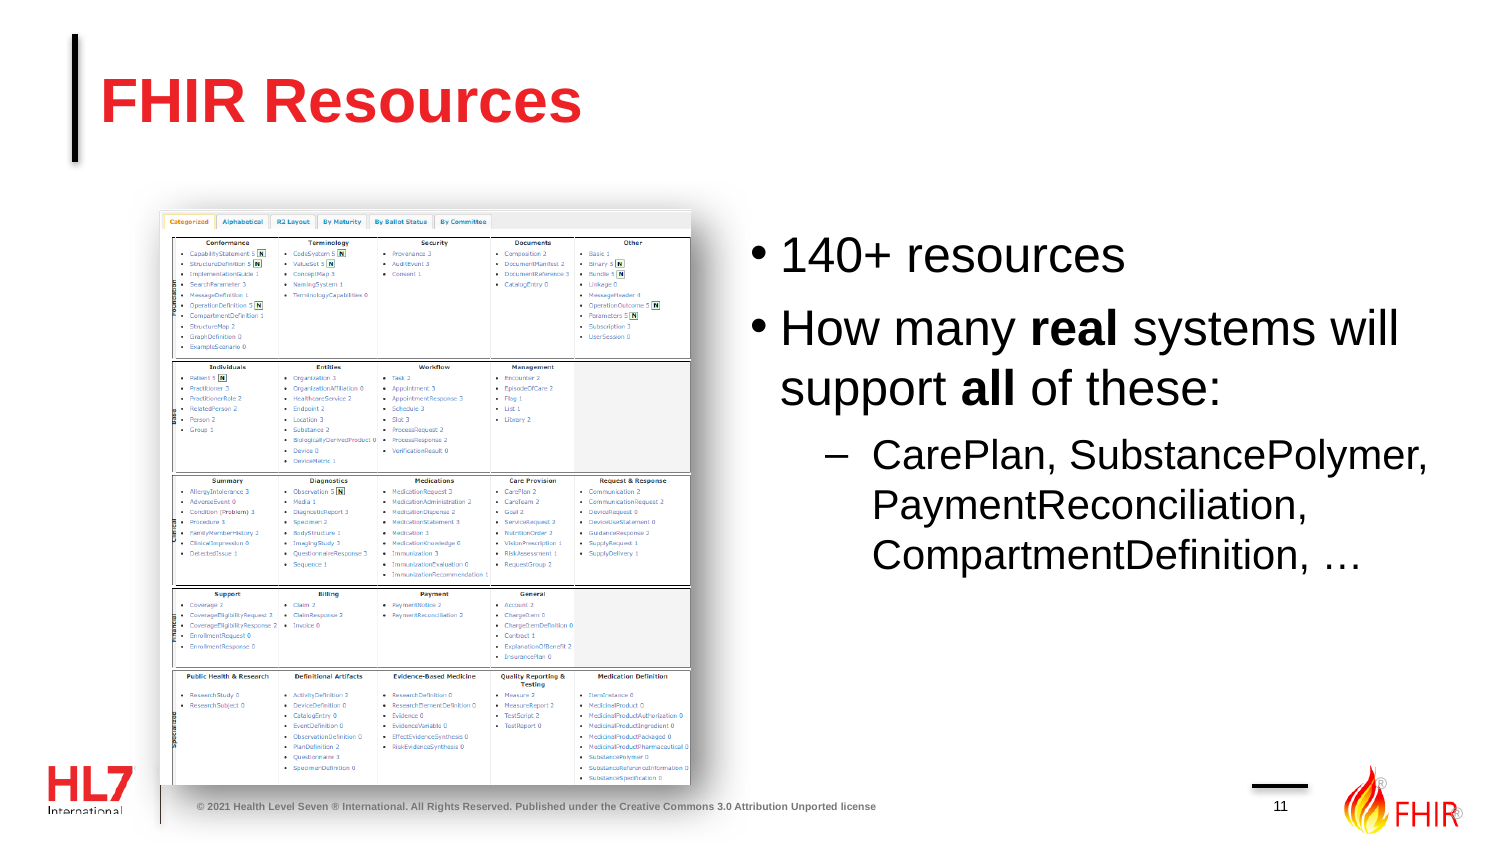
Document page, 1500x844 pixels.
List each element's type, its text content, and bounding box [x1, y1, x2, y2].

picture [159, 209, 691, 785]
list 140+ resources How many real systems will support all of these: CarePlan, SubstancePolymer, PaymentReconciliation, CompartmentDefinition, … [750, 222, 1451, 731]
footer © 2021 Health Level Seven ® International. All Rights Reserved. Published under the Creative Commons 3.0 Attribution Unported license [196, 786, 941, 813]
picture [1339, 760, 1463, 837]
title FHIR Resources [100, 33, 1451, 163]
slide_number 11 [1258, 786, 1304, 814]
